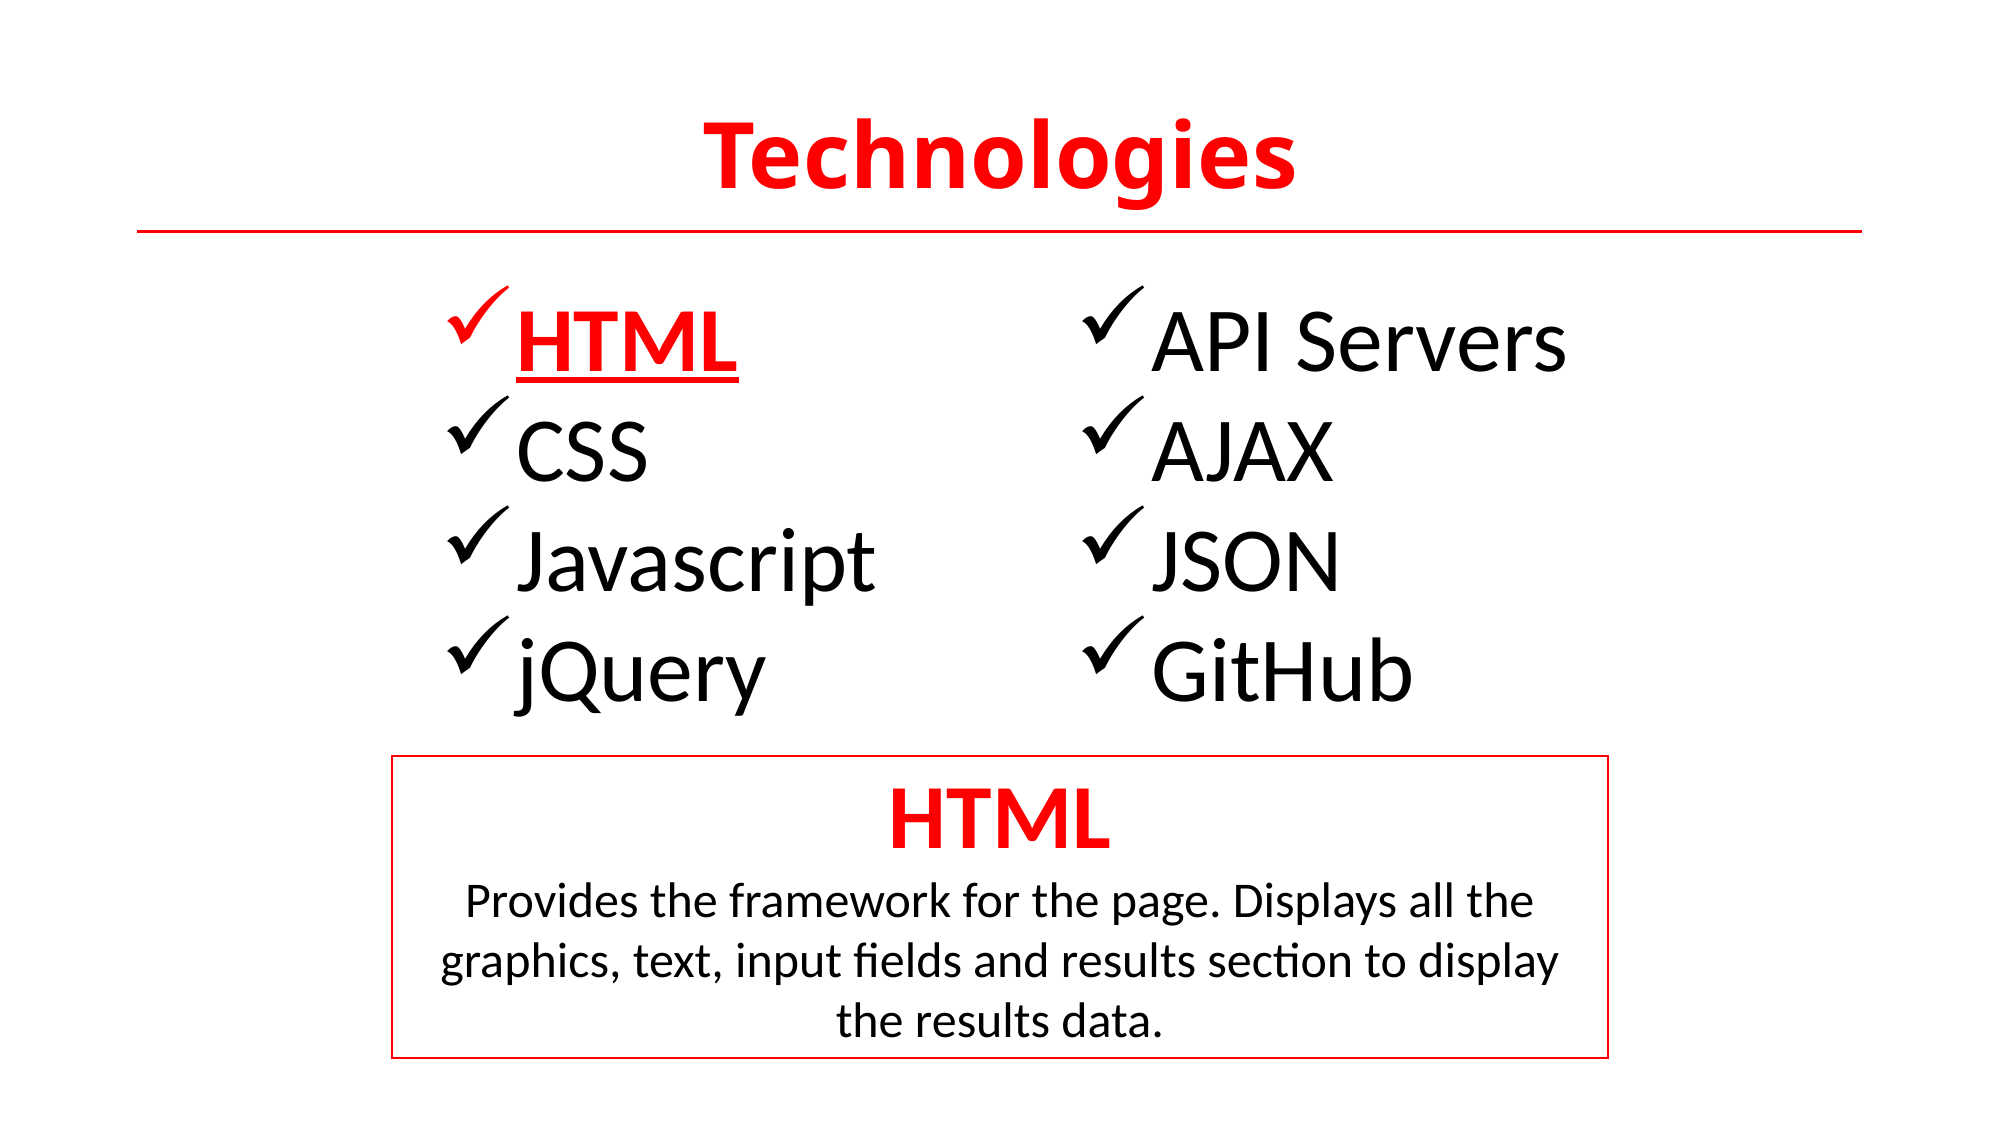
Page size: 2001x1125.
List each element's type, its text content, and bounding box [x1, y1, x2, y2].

text_box HTML Provides the framework for the page. Displays all the graphics, text, input fields and results section to display the results data. [425, 770, 1575, 1034]
title Technologies [137, 83, 1863, 231]
list HTML CSS Javascript jQuery [425, 271, 1060, 755]
text_box API Servers AJAX JSON GitHub [1060, 271, 1696, 1035]
text_box [391, 755, 1609, 1059]
